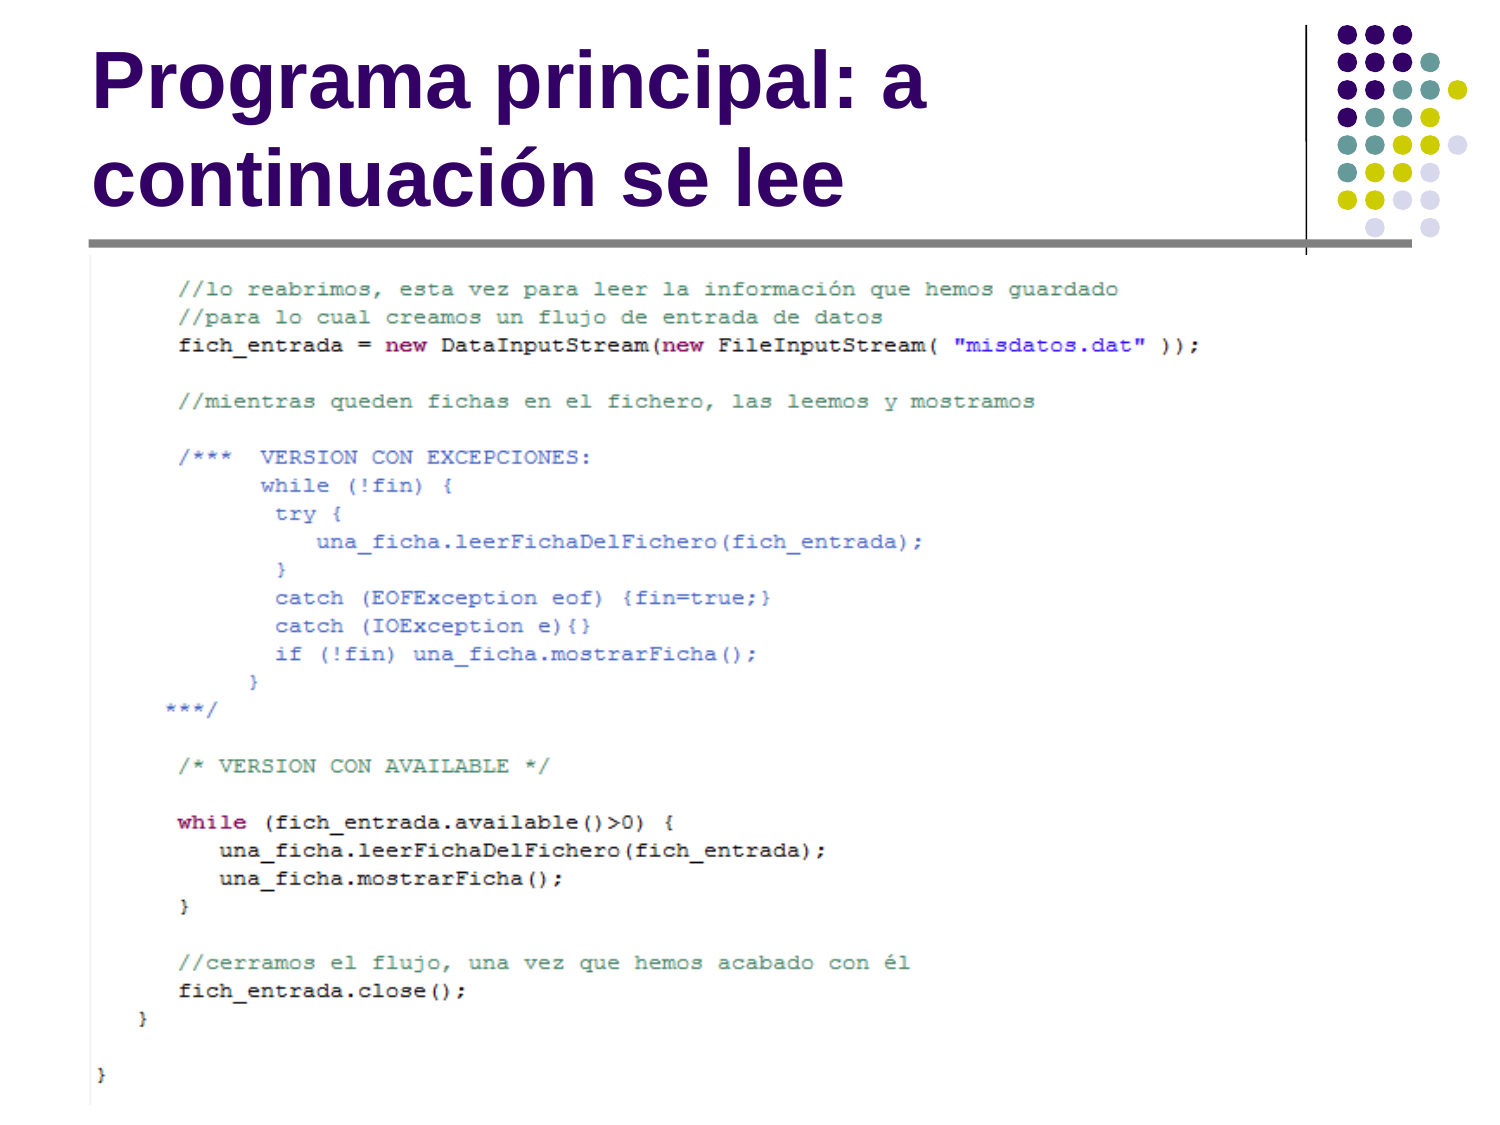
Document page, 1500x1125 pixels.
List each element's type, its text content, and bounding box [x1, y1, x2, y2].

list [76, 255, 1400, 1106]
title Programa principal: a continuación se lee [76, 42, 1461, 231]
